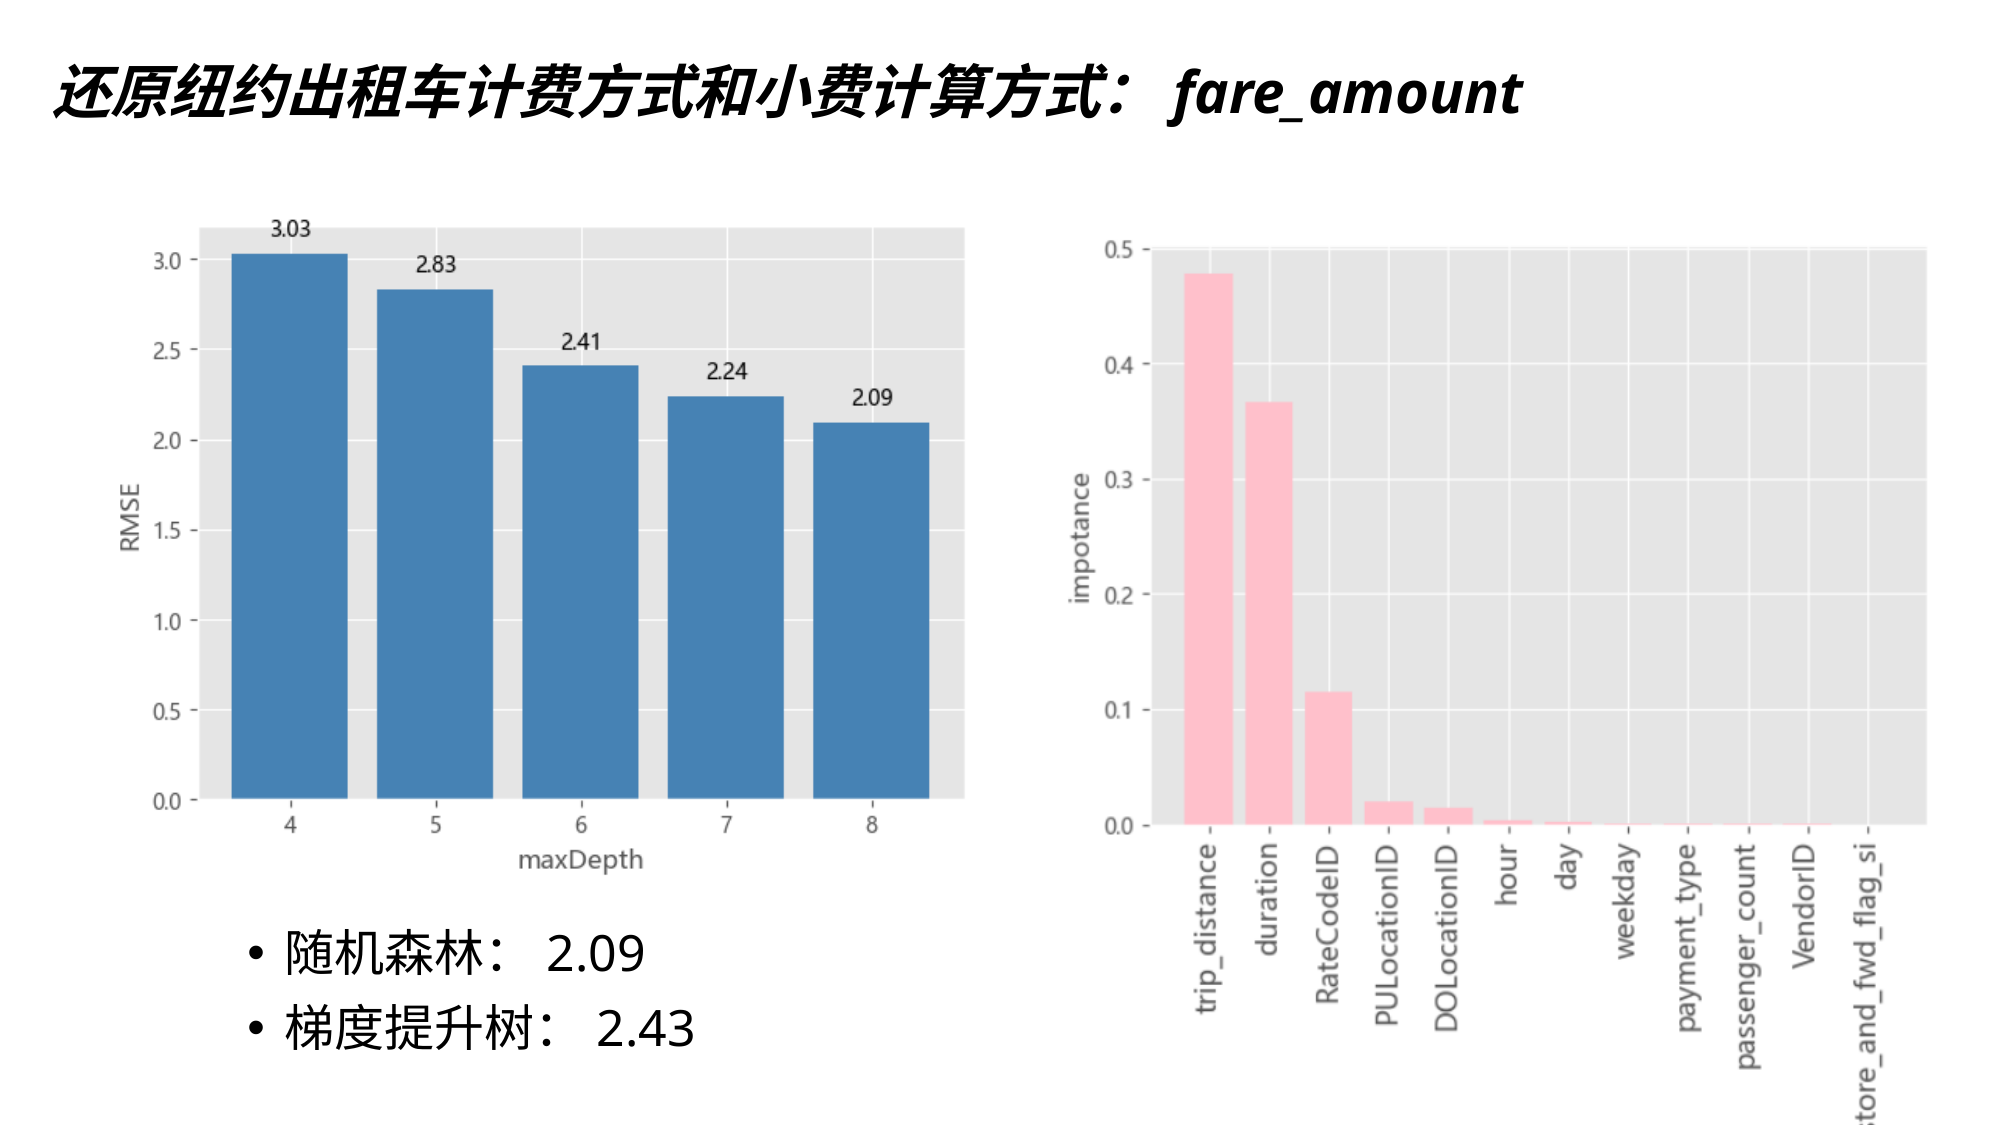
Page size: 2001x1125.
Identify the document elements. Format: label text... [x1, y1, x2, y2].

title 还原纽约出租车计费方式和小费计算方式：fare_amount [37, 0, 1763, 204]
text_box 随机森林：2.09 梯度提升树：2.43 [232, 921, 885, 1125]
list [102, 203, 979, 889]
picture [1021, 232, 1958, 1125]
